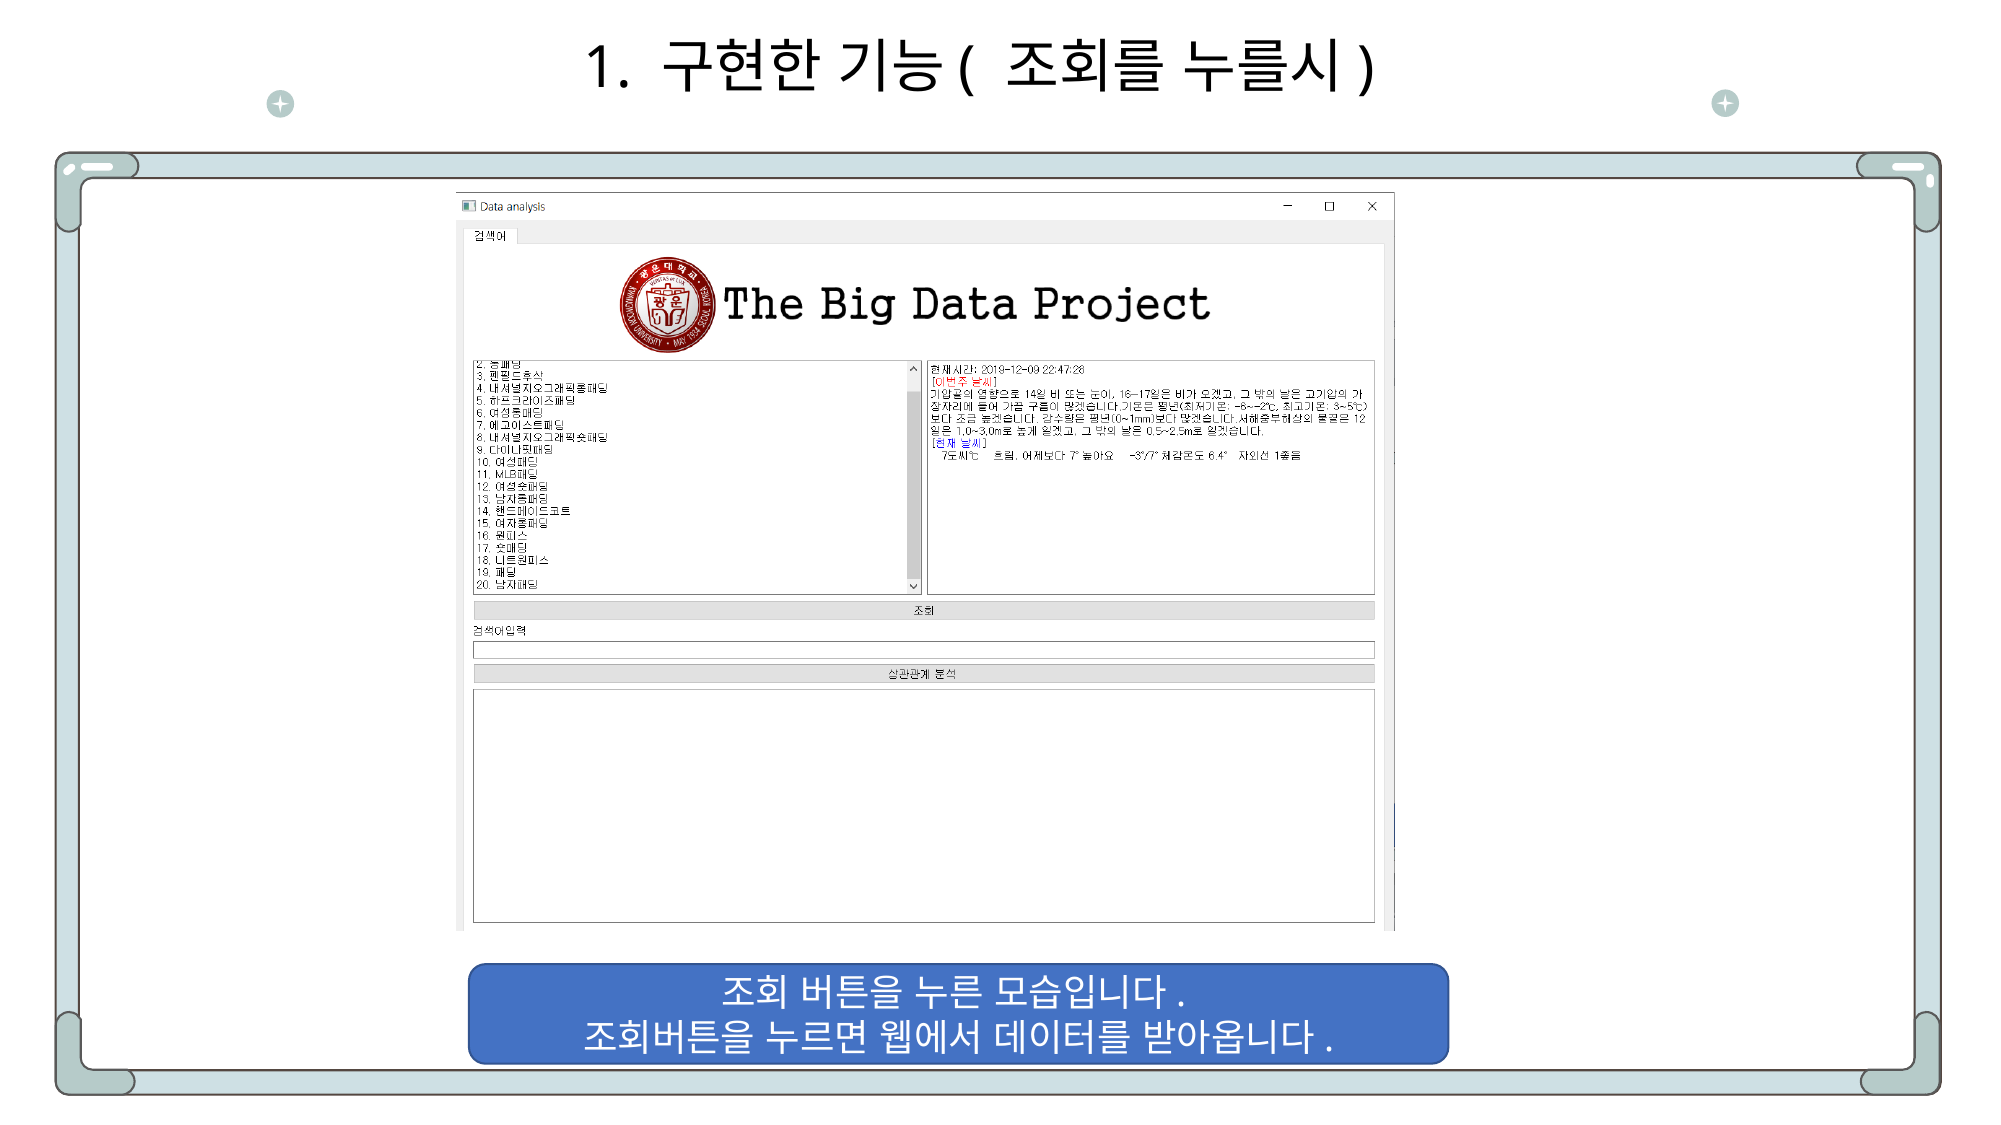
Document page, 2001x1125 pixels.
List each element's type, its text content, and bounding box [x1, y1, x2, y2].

picture [456, 192, 1395, 931]
text_box 1. 구현한 기능( 조회를 누를시) [533, 21, 1440, 81]
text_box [55, 81, 1941, 1095]
